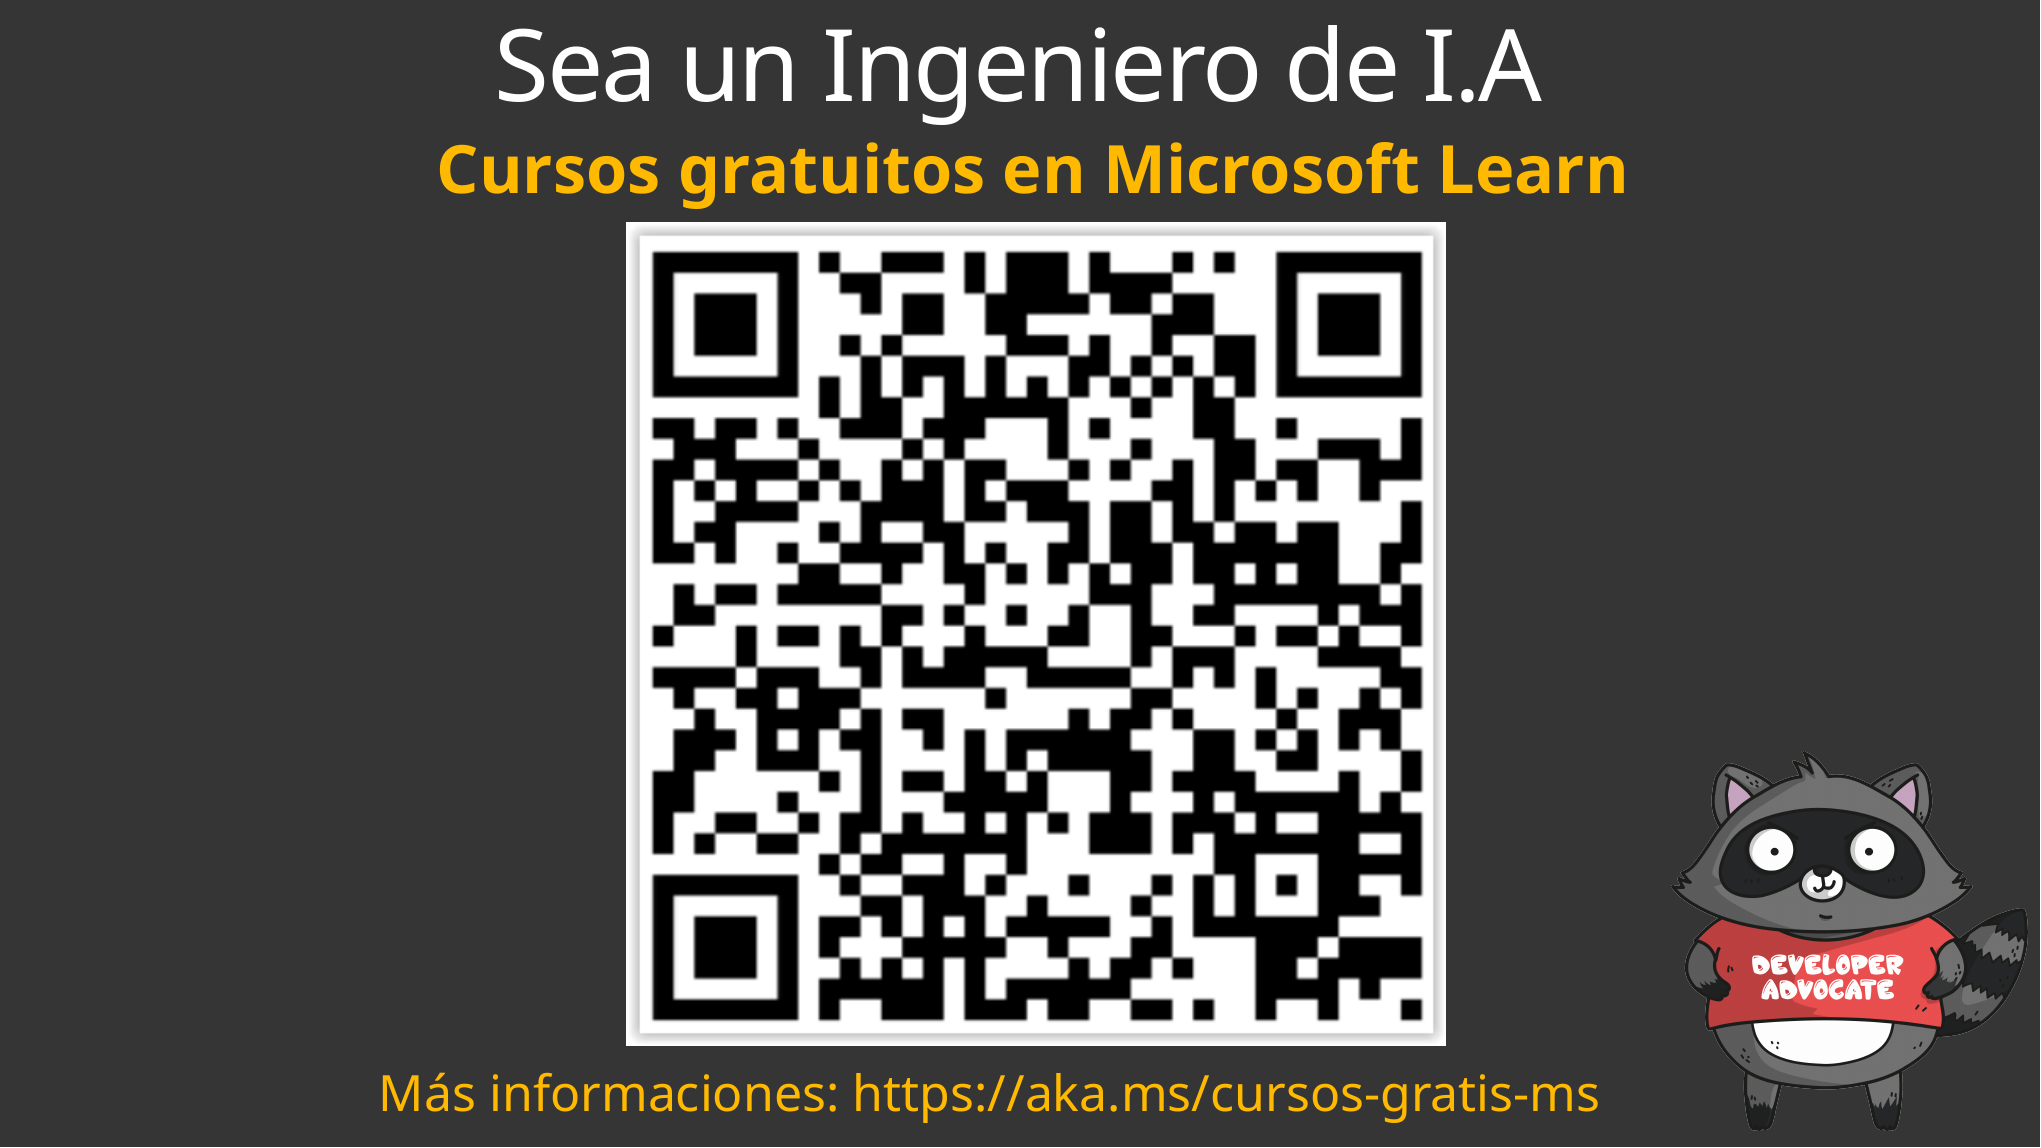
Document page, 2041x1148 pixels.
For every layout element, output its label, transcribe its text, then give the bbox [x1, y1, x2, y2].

text_box Cursos gratuitos en Microsoft Learn [277, 112, 1789, 233]
text_box Más informaciones: https://aka.ms/cursos-gratis-ms [193, 1044, 1787, 1147]
title Sea un Ingeniero de I.A [43, 0, 1994, 151]
picture [626, 222, 1446, 1047]
picture [1671, 751, 2028, 1131]
